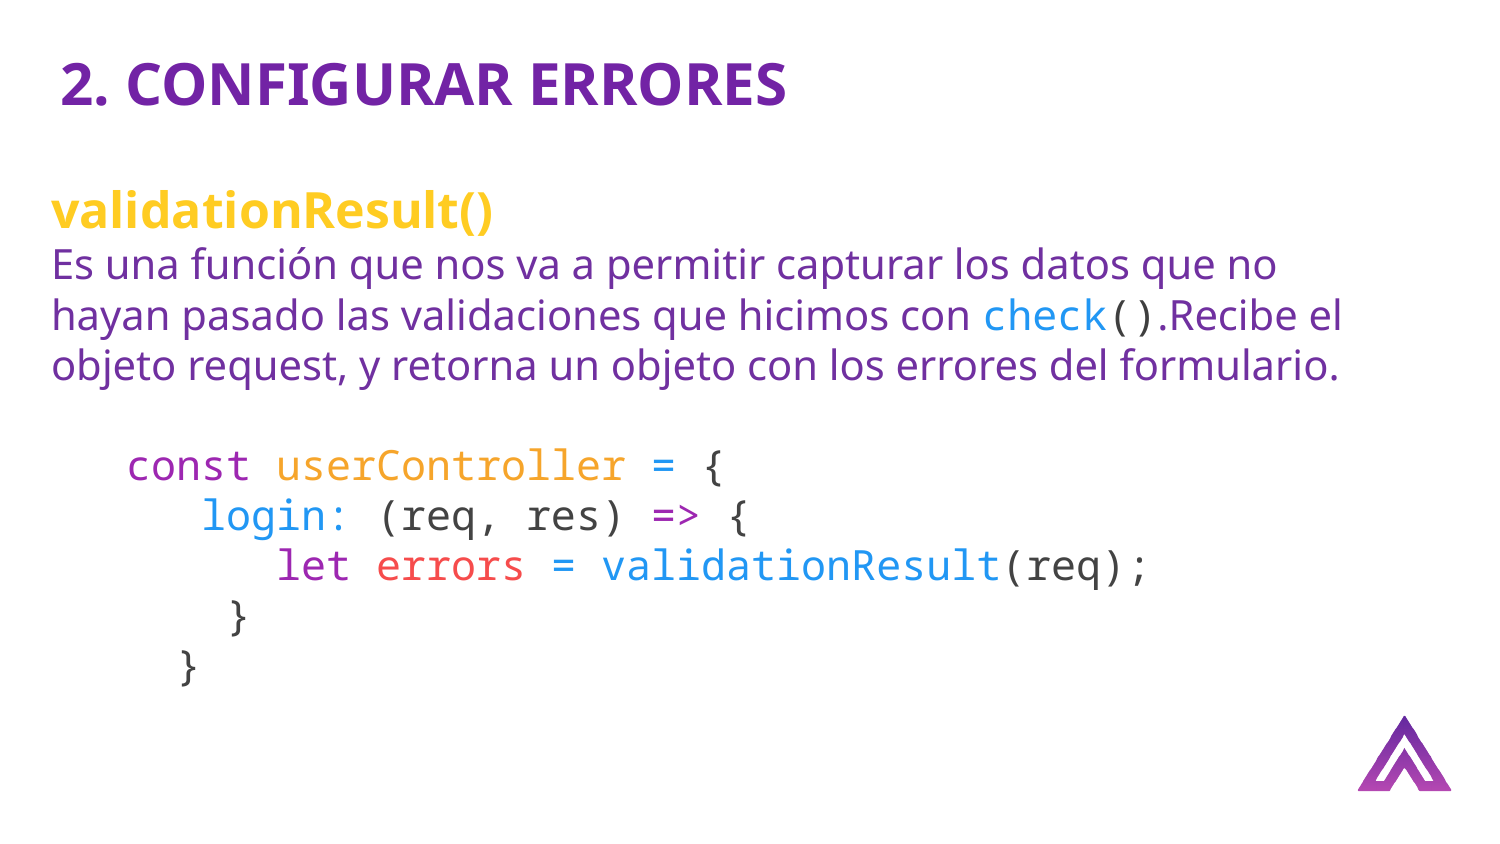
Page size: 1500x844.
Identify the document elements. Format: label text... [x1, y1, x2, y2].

text_box validationResult() Es una función que nos va a permitir capturar los datos que no hayan pasado las validaciones que hicimos con check().Recibe el objeto request, y retorna un objeto con los errores del formulario. const userController = { login: (req, res) => { let errors = validationResult(req); } } 11 [36, 163, 1404, 760]
text_box 2. CONFIGURAR ERRORES [0, 31, 1012, 132]
picture [1348, 705, 1459, 803]
